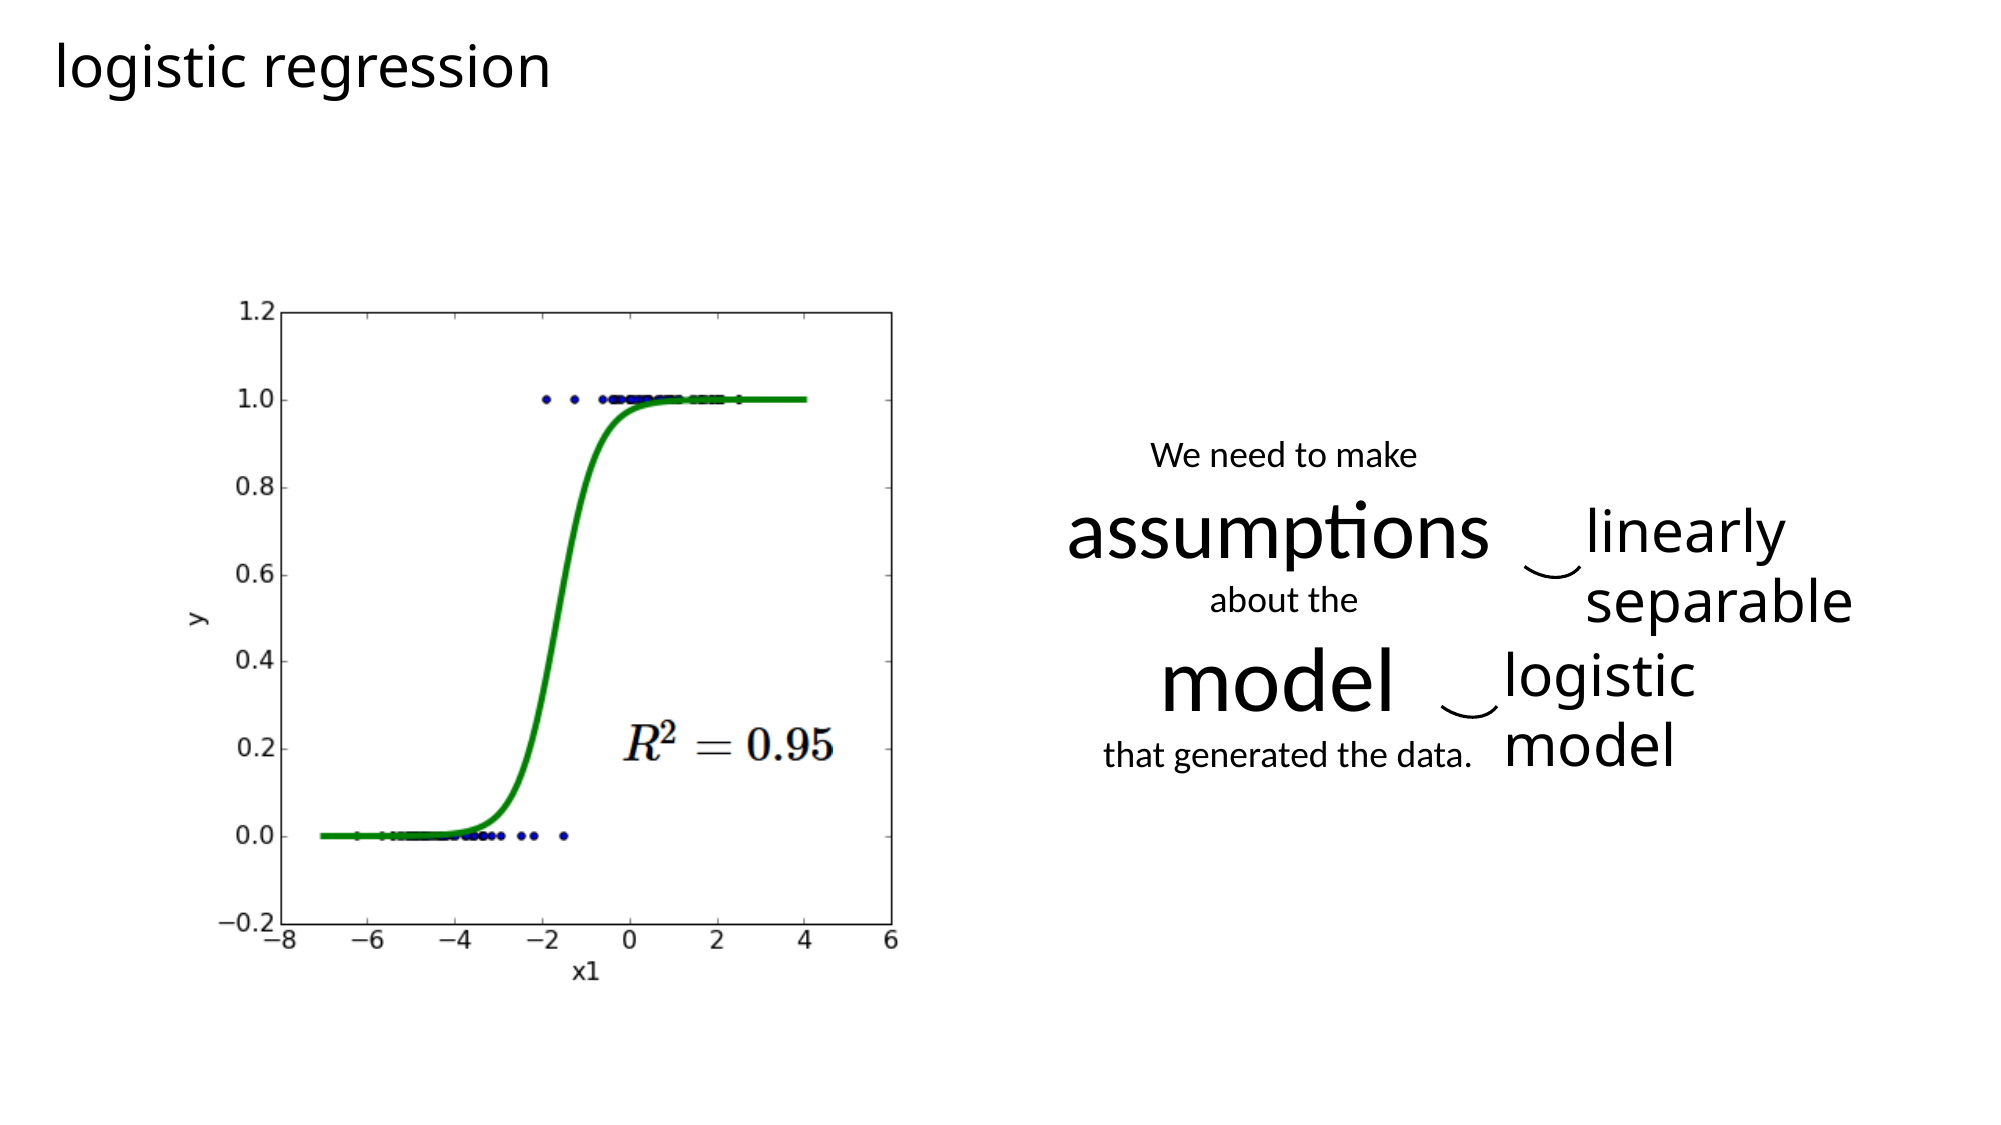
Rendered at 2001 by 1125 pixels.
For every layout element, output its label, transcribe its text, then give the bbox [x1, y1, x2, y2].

text_box We need to make assumptions about the model that generated the data. [950, 422, 1626, 783]
text_box [1441, 679, 1498, 718]
text_box [1524, 539, 1581, 578]
picture [168, 281, 910, 1010]
text_box logistic regression [39, 21, 1967, 107]
text_box linearly separable [1570, 486, 1905, 642]
text_box logistic model [1488, 630, 1823, 786]
